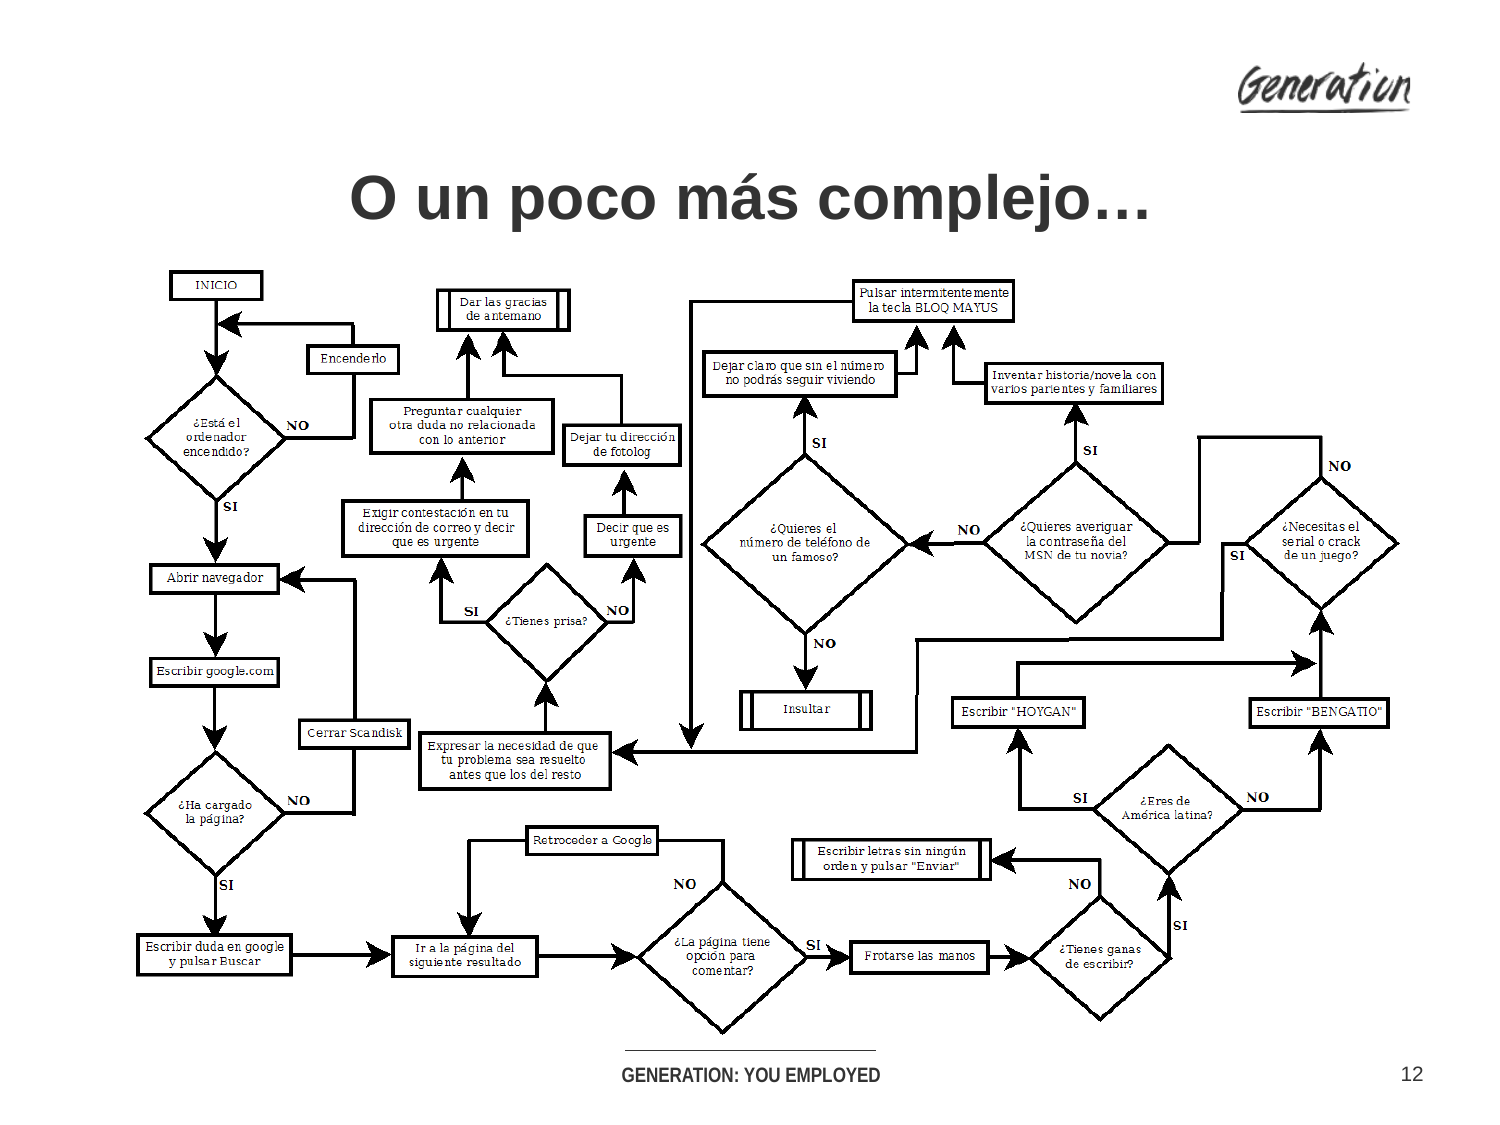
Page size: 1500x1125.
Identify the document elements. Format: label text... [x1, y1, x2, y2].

picture [116, 263, 1409, 1038]
title O un poco más complejo… [96, 149, 1409, 241]
